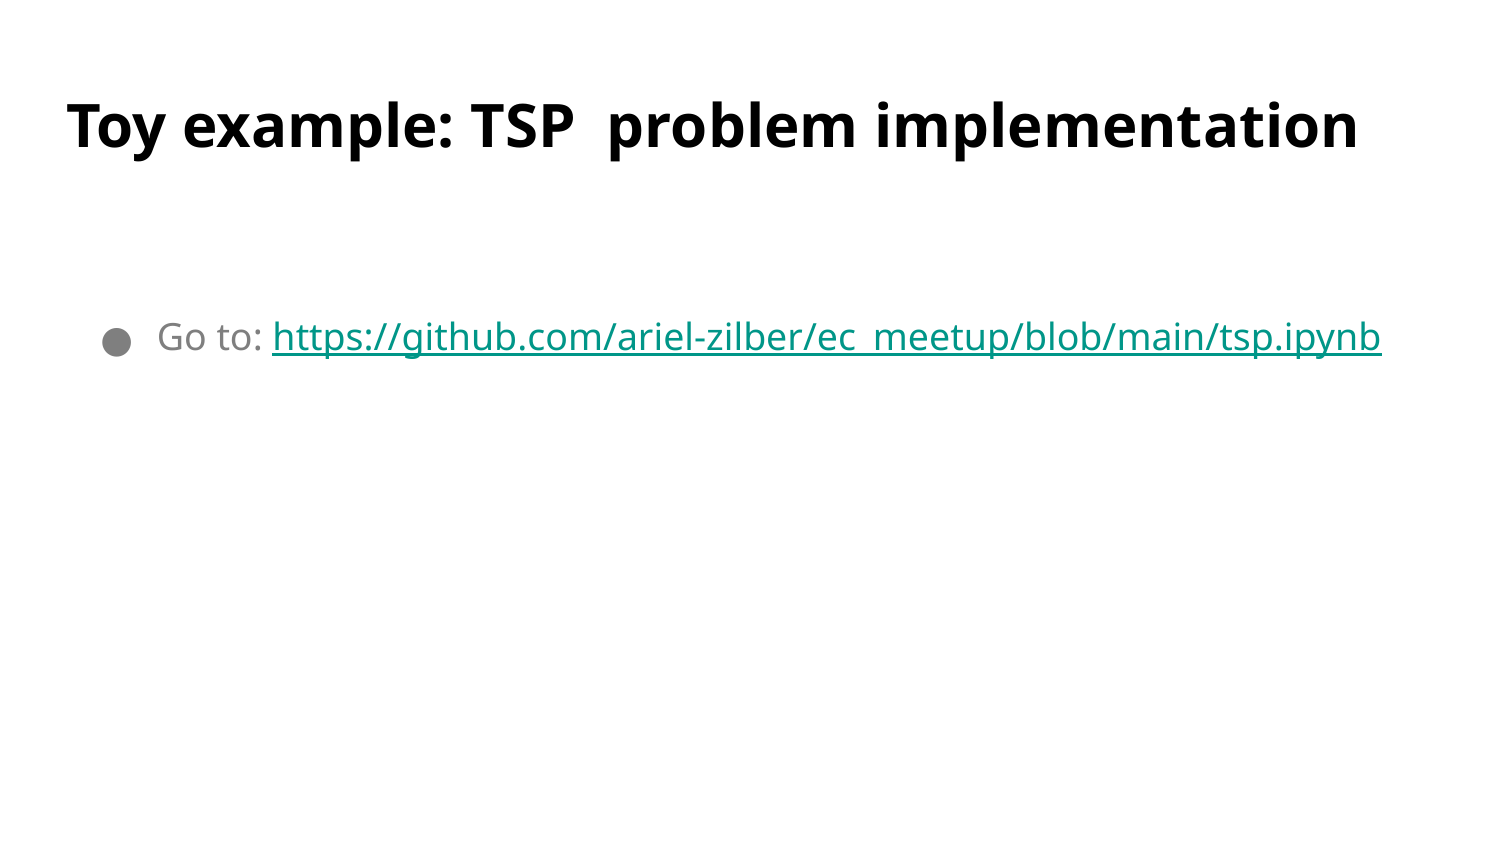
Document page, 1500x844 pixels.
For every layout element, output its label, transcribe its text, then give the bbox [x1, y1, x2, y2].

title Toy example: TSP problem implementation [51, 72, 1449, 176]
text_box Go to: https://github.com/ariel-zilber/ec_meetup/blob/main/tsp.ipynb [66, 289, 1454, 424]
